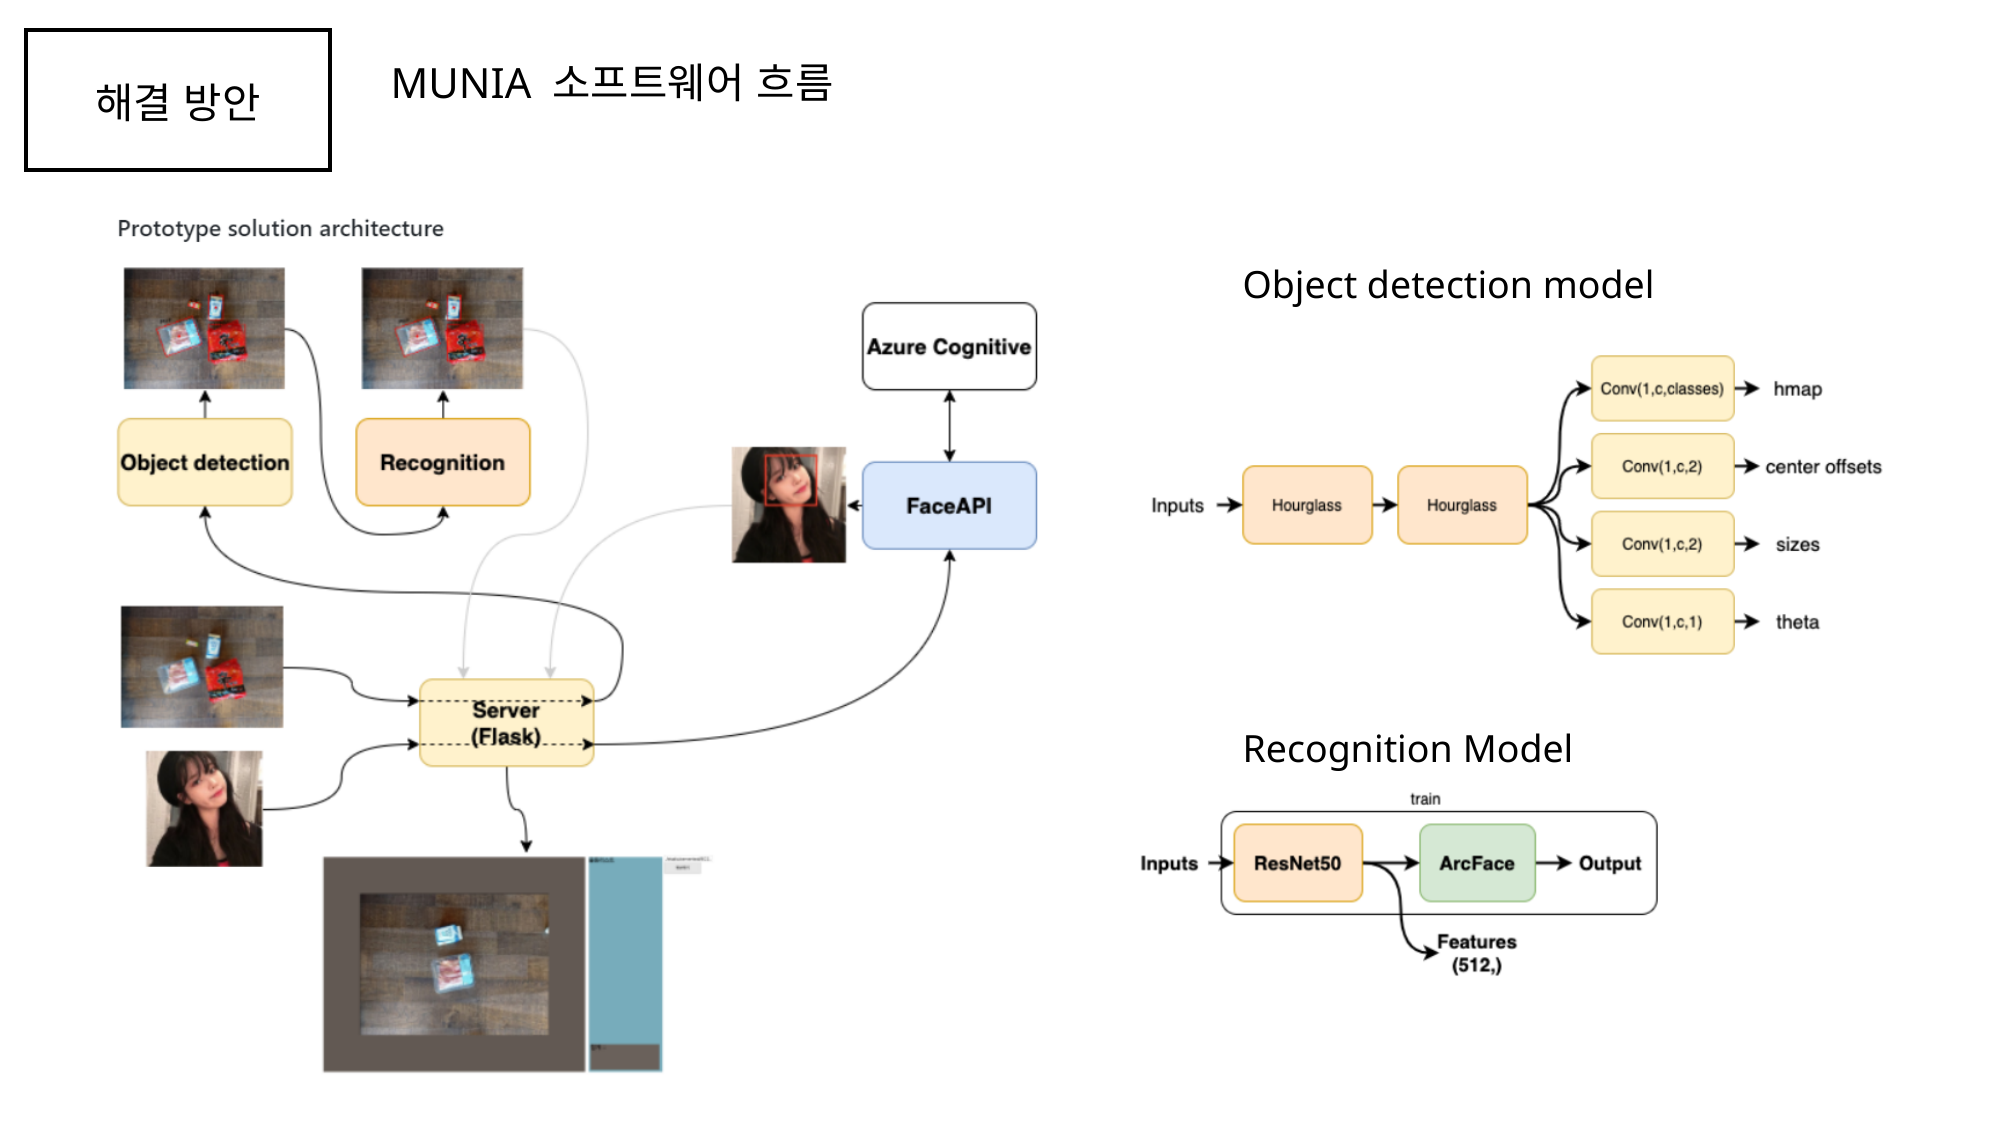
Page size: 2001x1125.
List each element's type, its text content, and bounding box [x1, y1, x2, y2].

text_box Object detection model [1227, 253, 1953, 314]
picture [1124, 778, 1672, 989]
picture [1107, 344, 1893, 669]
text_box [26, 29, 330, 171]
text_box Recognition Model [1227, 717, 1953, 778]
picture [103, 205, 1057, 1095]
text_box MUNIA 소프트웨어 흐름 [375, 49, 1400, 115]
